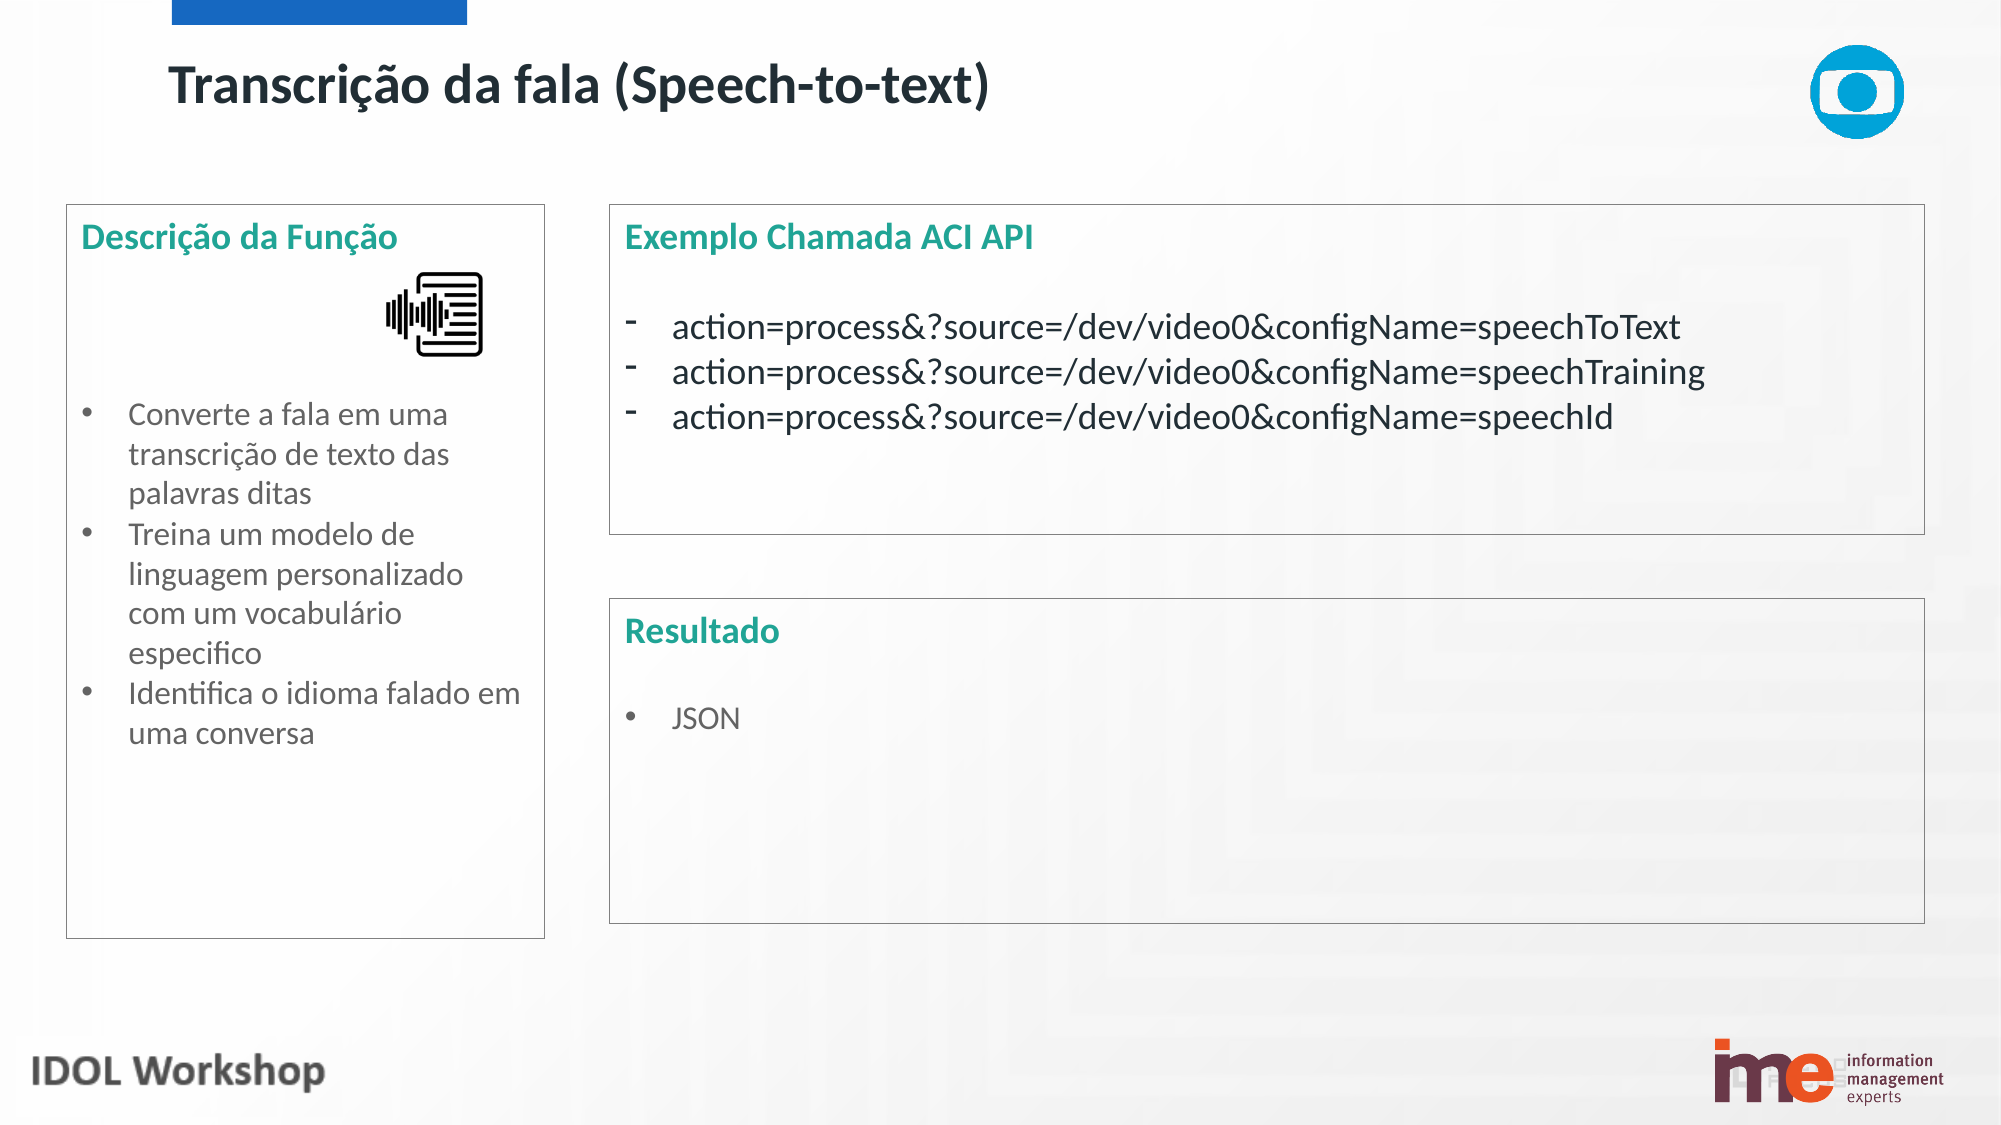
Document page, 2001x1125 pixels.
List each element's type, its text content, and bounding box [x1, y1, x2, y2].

text_box Descrição da Função Converte a fala em uma transcrição de texto das palavras ditas Treina um modelo de linguagem personalizado com um vocabulário especifico Identifica o idioma falado em uma conversa [66, 204, 545, 939]
picture [382, 261, 489, 367]
picture [16, 1036, 352, 1117]
picture [1713, 1036, 1947, 1108]
text_box Resultado JSON [609, 598, 1925, 924]
picture [1789, 37, 1925, 146]
title Transcrição da fala (Speech-to-text) [153, 48, 1400, 124]
text_box Exemplo Chamada ACI API action=process&?source=/dev/video0&configName=speechToText action=process&?source=/dev/video0&configName=speechTraining action=process&?source=/dev/video0&configName=speechId [609, 204, 1925, 535]
